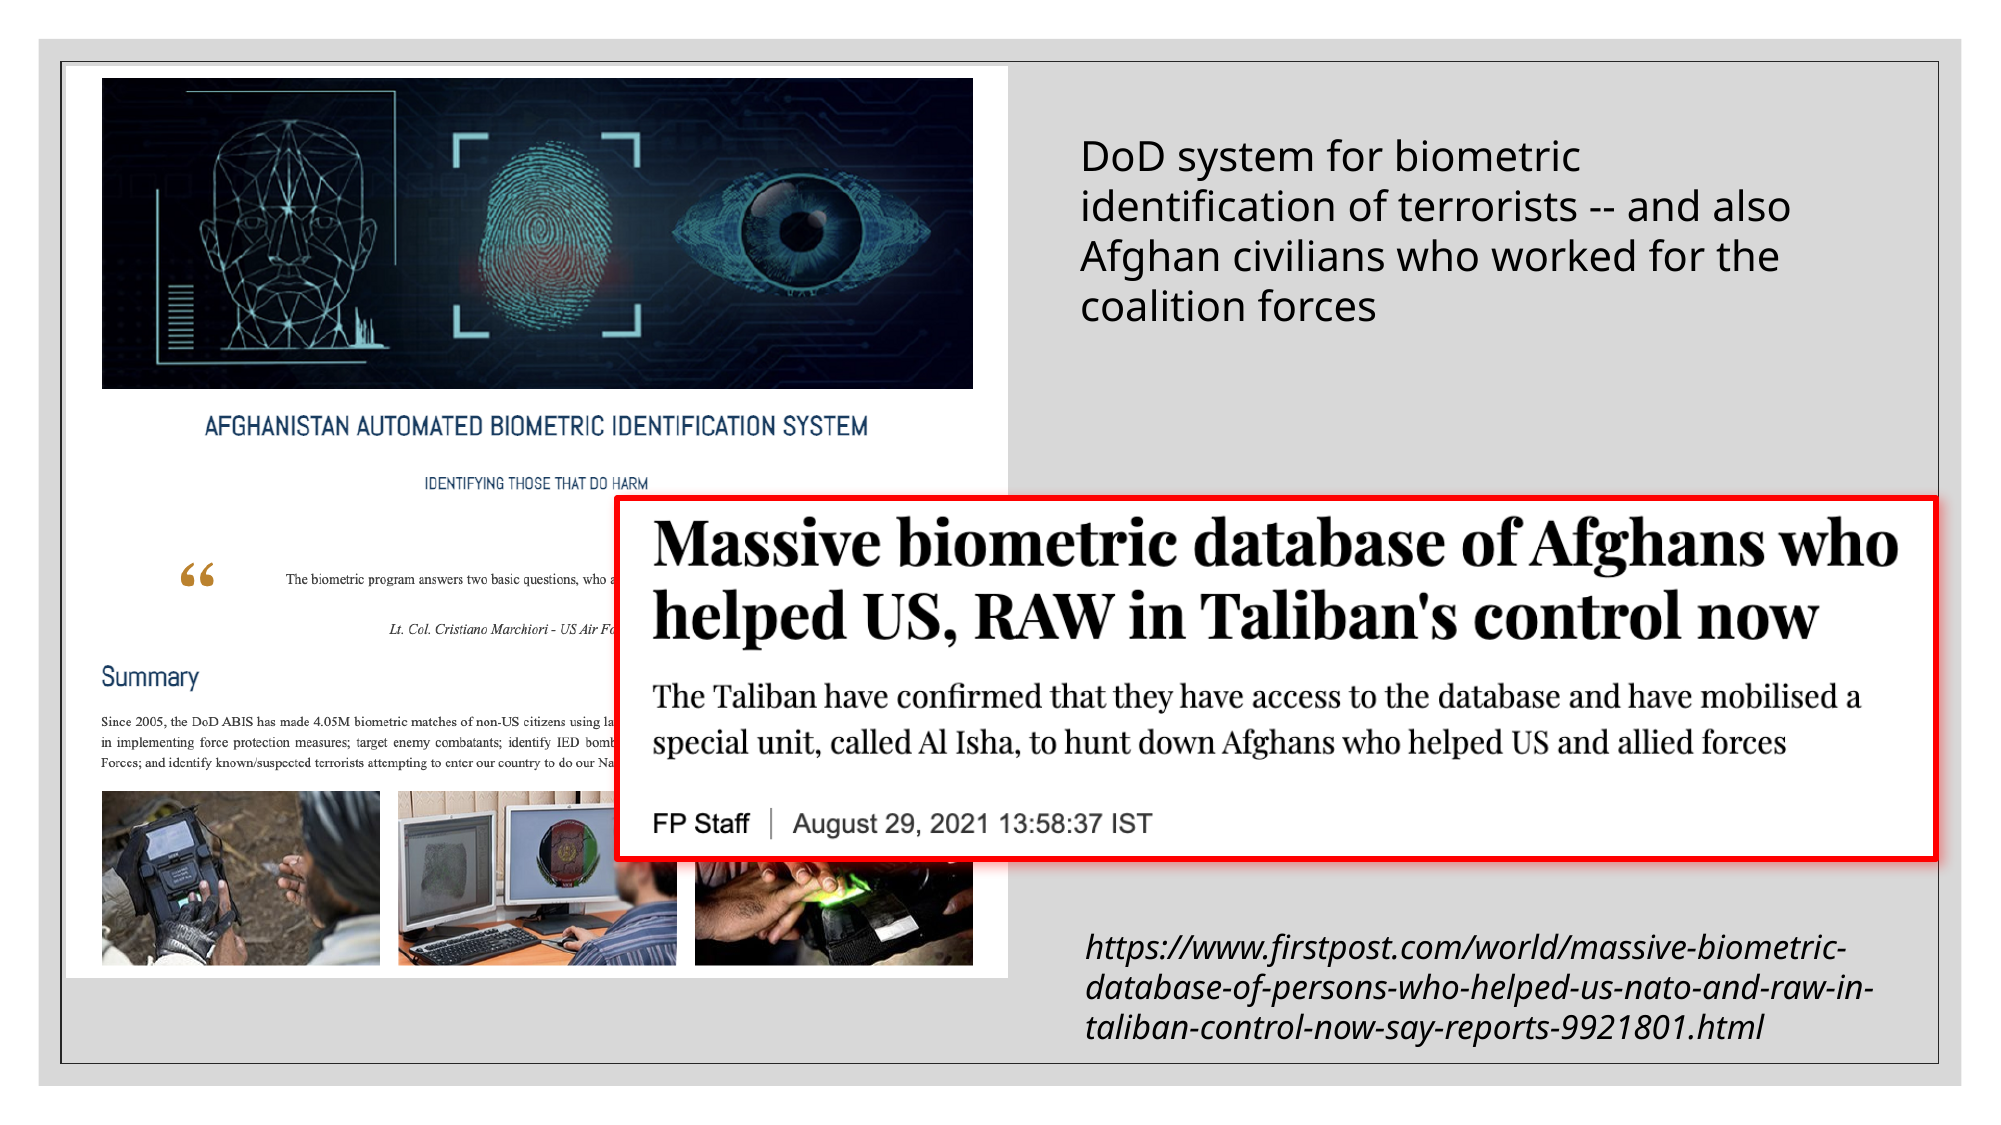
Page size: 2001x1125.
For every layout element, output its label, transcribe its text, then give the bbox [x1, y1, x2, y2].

text_box https://www.firstpost.com/world/massive-biometric-database-of-persons-who-helped-us-nato-and-raw-in-taliban-control-now-say-reports-9921801.html [1070, 919, 1908, 1054]
text_box DoD system for biometric identification of terrorists -- and also Afghan civilians who worked for the coalition forces [1065, 121, 1854, 337]
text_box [942, 289, 1078, 470]
picture [66, 66, 1933, 978]
